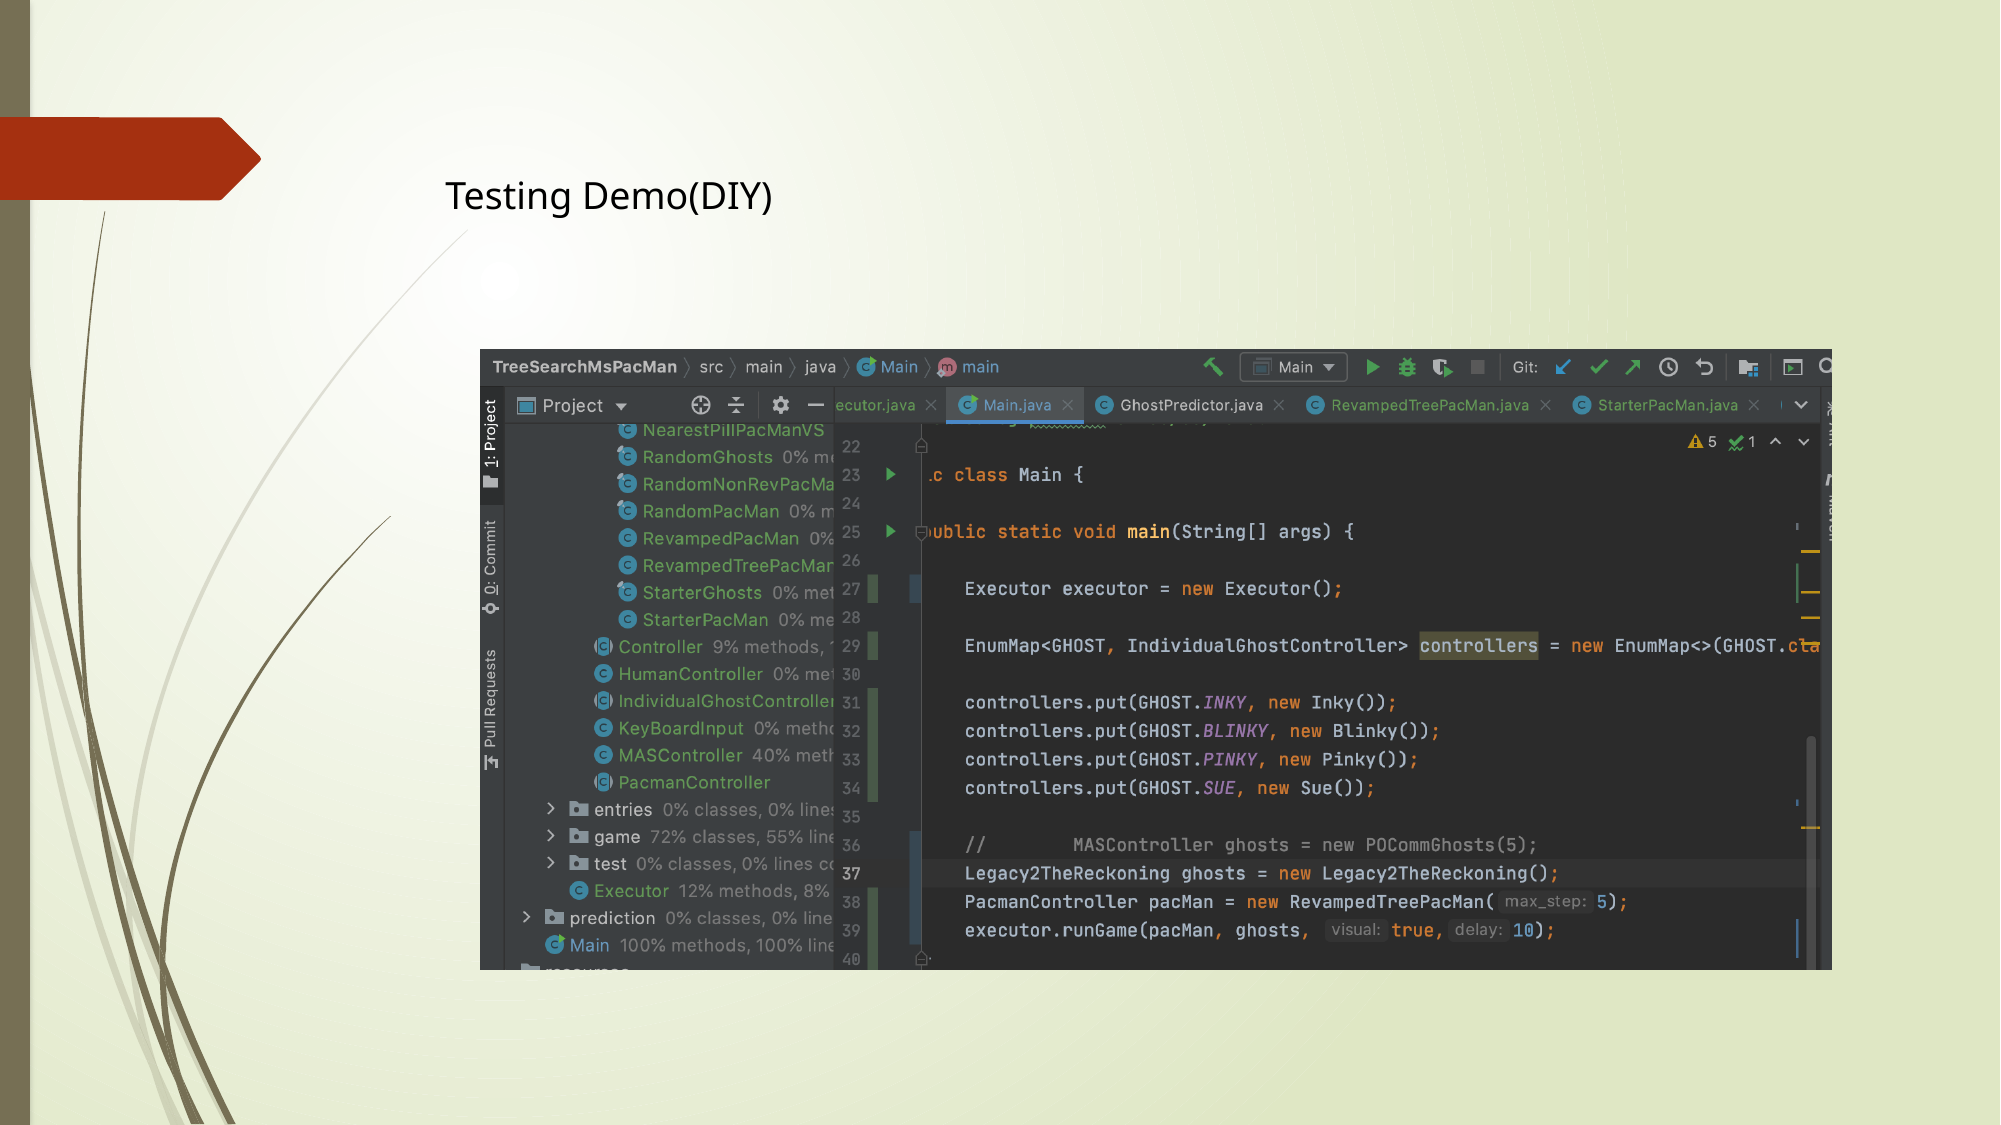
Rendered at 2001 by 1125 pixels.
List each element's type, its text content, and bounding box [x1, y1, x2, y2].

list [479, 349, 1833, 971]
text_box Testing Demo(DIY) [430, 164, 788, 225]
